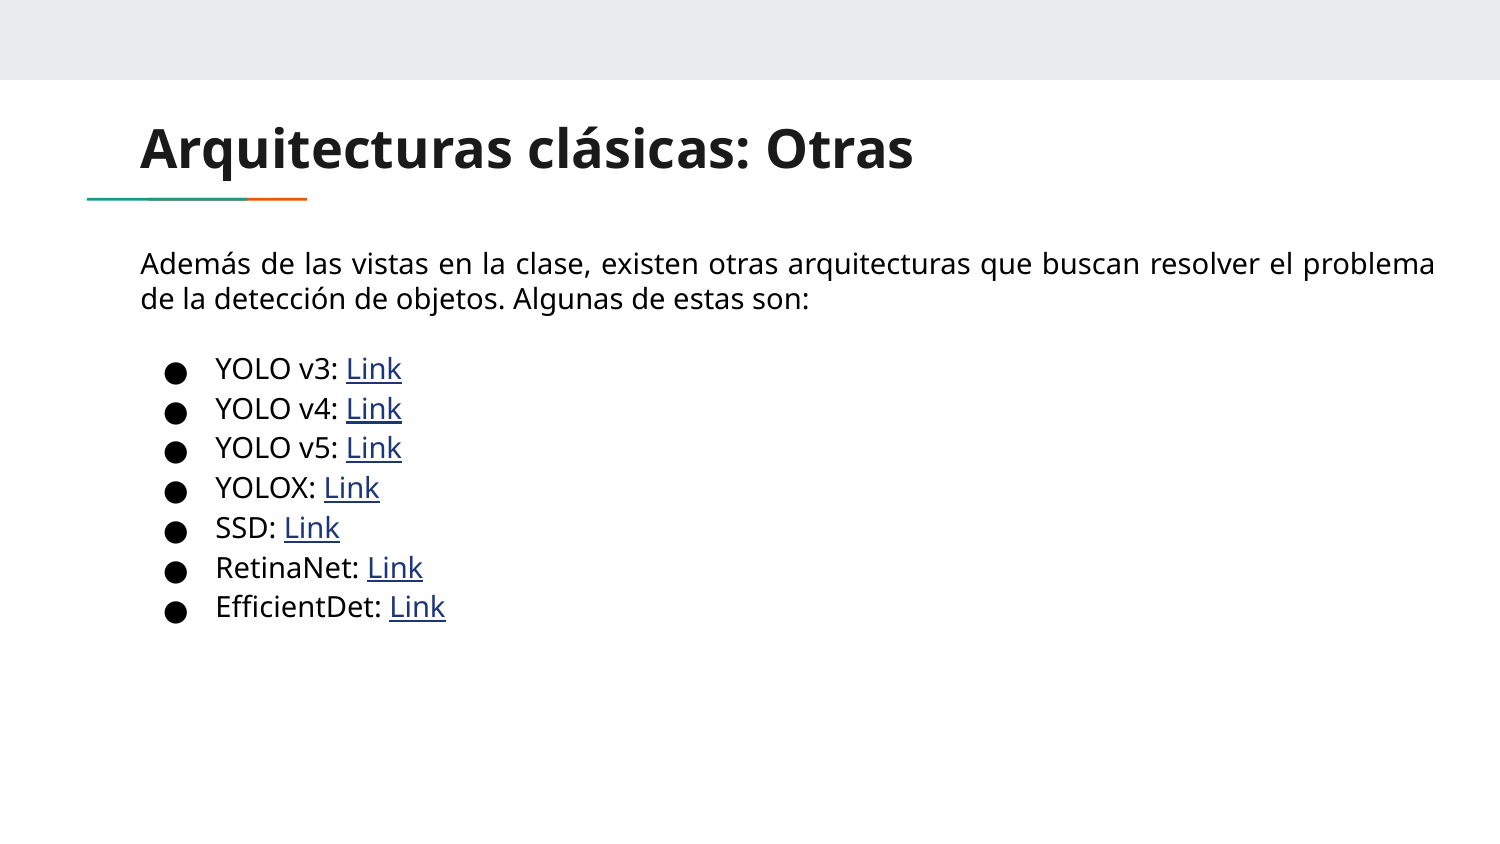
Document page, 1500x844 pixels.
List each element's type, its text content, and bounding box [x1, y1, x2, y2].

title Arquitecturas clásicas: Otras [125, 99, 1478, 187]
text_box Además de las vistas en la clase, existen otras arquitecturas que buscan resolver el problema de la detección de objetos. Algunas de estas son: YOLO v3: Link YOLO v4: Link YOLO v5: Link YOLOX: Link SSD: Link RetinaNet: Link EfficientDet: Link [125, 230, 1452, 679]
